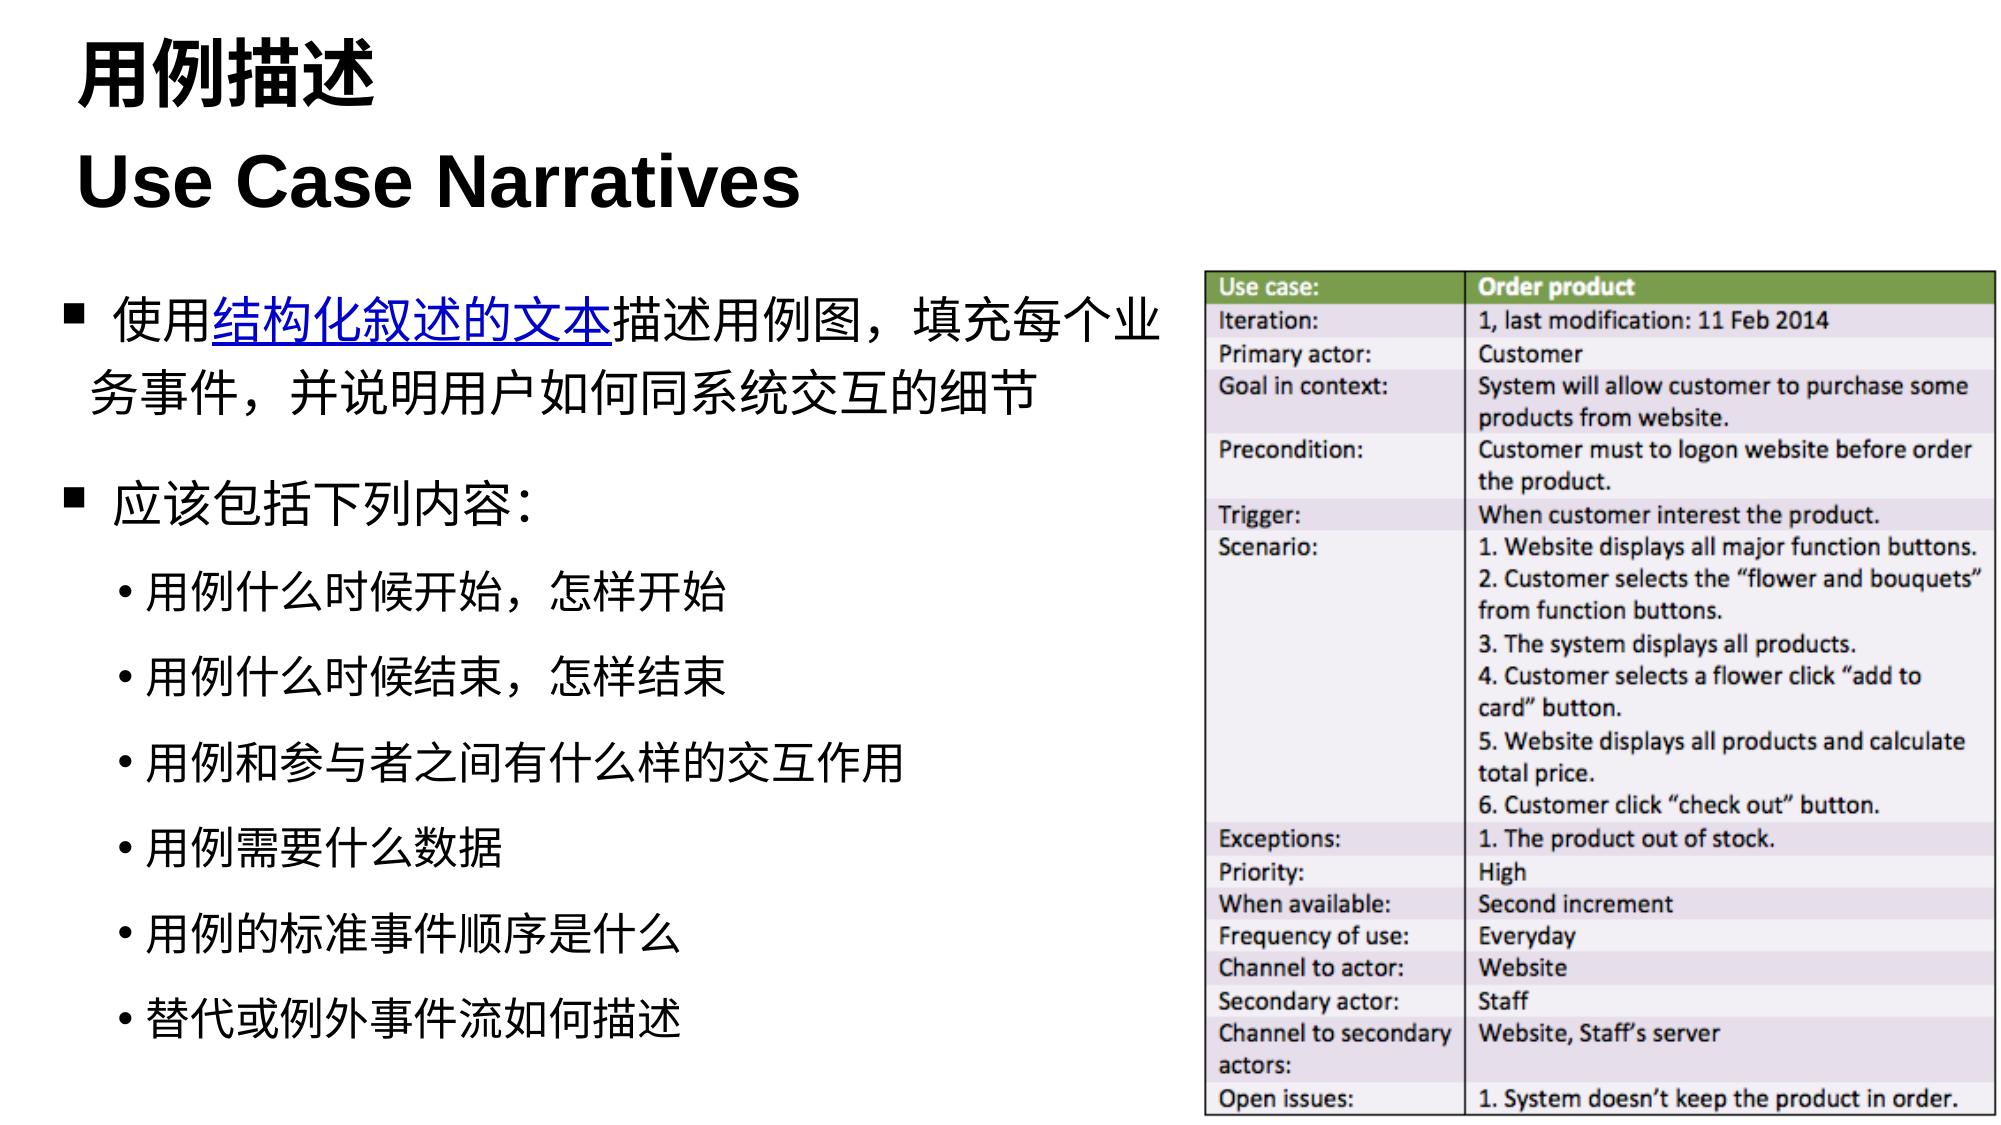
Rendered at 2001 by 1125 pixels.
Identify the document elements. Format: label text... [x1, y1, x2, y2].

picture [1203, 269, 2000, 1125]
text_box 使用结构化叙述的文本描述用例图，填充每个业务事件，并说明用户如何同系统交互的细节 应该包括下列内容： 用例什么时候开始，怎样开始 用例什么时候结束，怎样结束 用例和参与者之间有什么样的交互作用 用例需要什么数据 用例的标准事件顺序是什么 替代或例外事件流如何描述 [46, 268, 1178, 819]
text_box 用例描述 Use Case Narratives [61, 79, 1561, 232]
